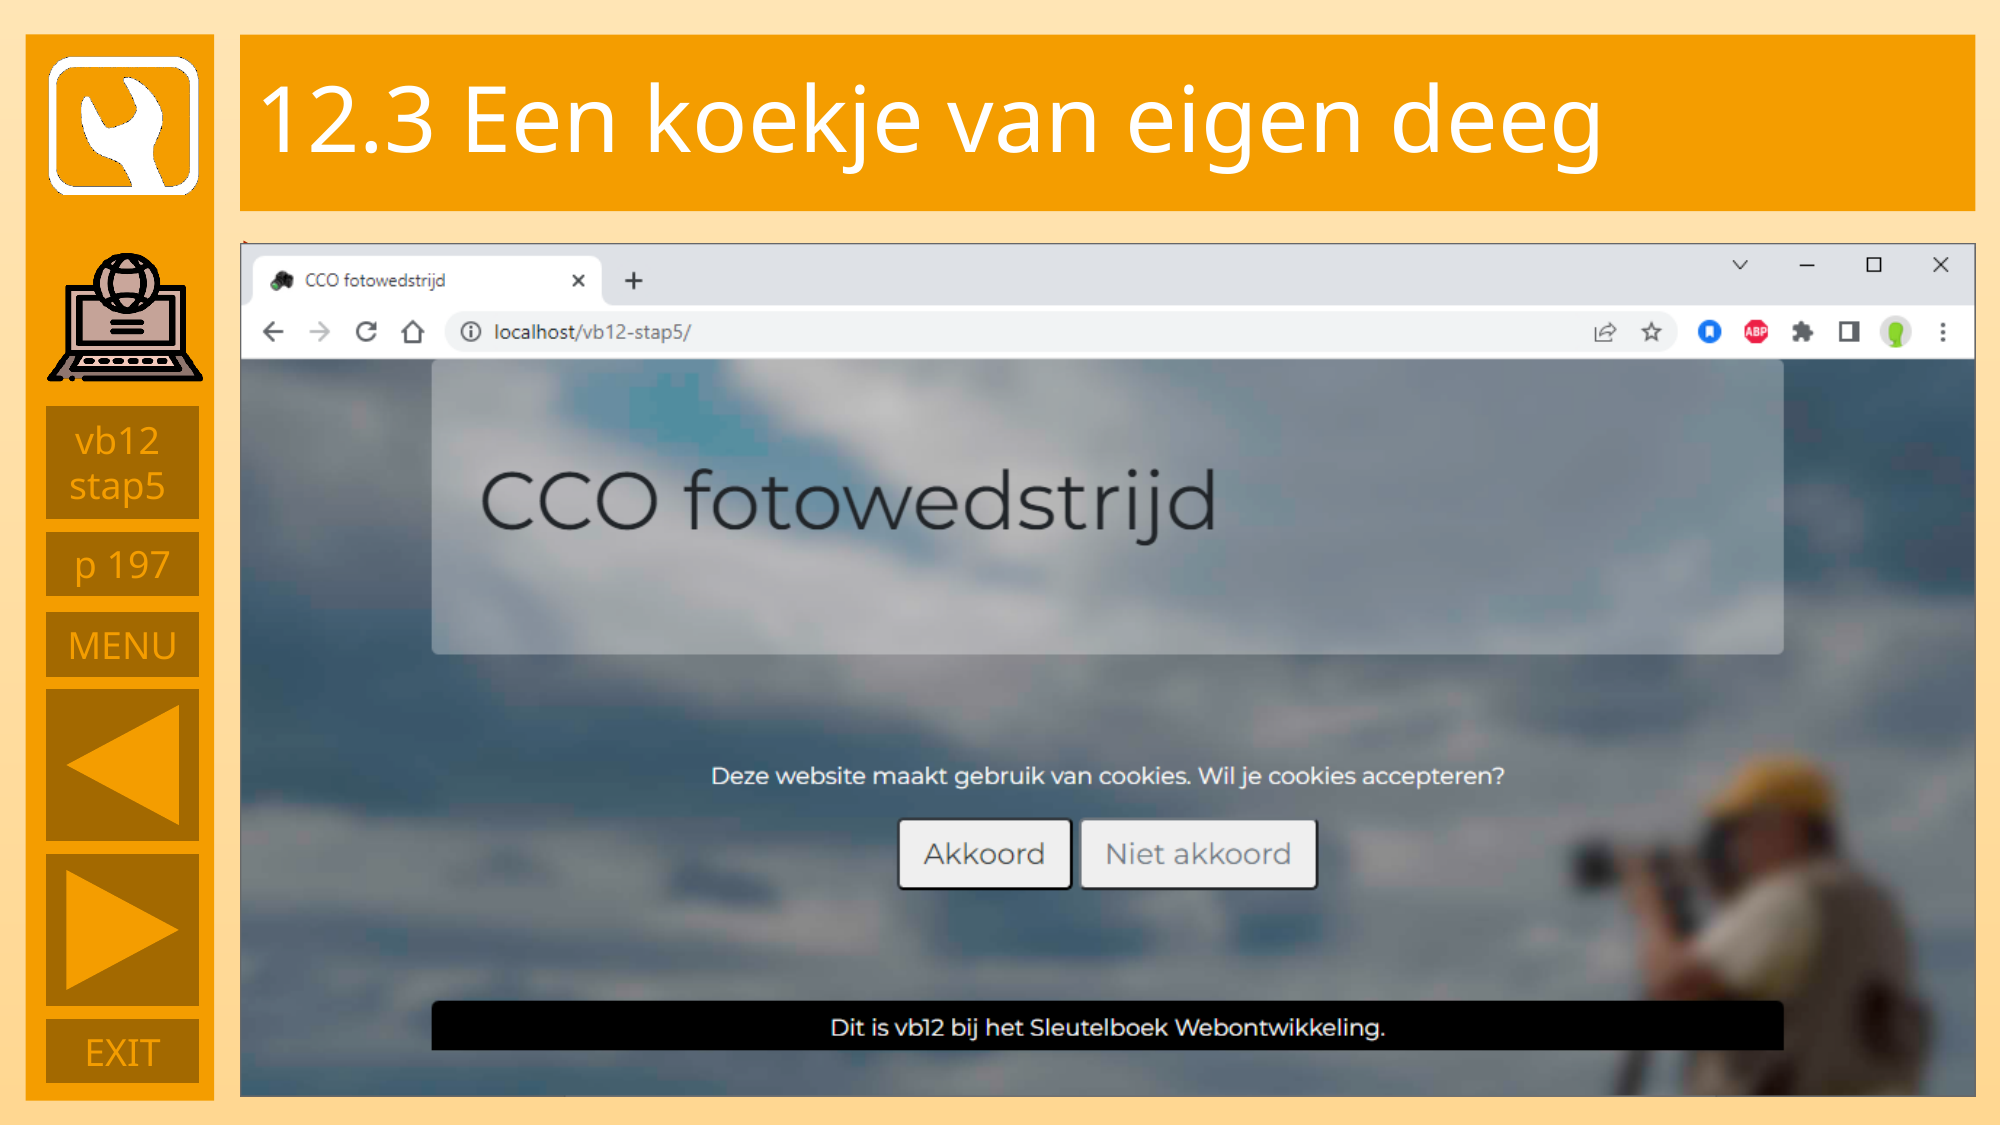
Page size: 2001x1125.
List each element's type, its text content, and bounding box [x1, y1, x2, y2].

text_box [1976, 172, 2000, 176]
text_box p 197 [46, 532, 199, 596]
text_box [215, 766, 239, 773]
text_box [1976, 193, 2000, 199]
text_box [1976, 352, 2000, 360]
text_box EXIT [46, 1019, 199, 1083]
text_box [64, 703, 180, 827]
text_box [0, 172, 25, 176]
picture [47, 245, 203, 388]
text_box [46, 689, 199, 841]
text_box [25, 33, 215, 1102]
text_box [0, 193, 25, 199]
text_box [215, 172, 240, 176]
text_box [215, 352, 223, 360]
text_box [46, 854, 199, 1006]
text_box [1976, 766, 2000, 773]
picture [239, 243, 1976, 1097]
text_box [0, 352, 25, 360]
text_box [0, 766, 25, 773]
text_box [65, 868, 181, 992]
text_box vb12 stap5 [46, 406, 199, 519]
title 12.3 Een koekje van eigen deeg [240, 34, 1976, 212]
text_box MENU [46, 612, 199, 677]
text_box Maak een boodschap die op de openingspagina verschijnt, waarin de bezoeker het gebruik van cookies moet accepteren om de website verder te bezoeken. Indien de bezoeker dit niet accepteert, wordt de bezoeker omgeleid naar de zoekpagina van Google. De cookie mag enkel geplaatst worden nadat de bezoeker akkoord is gegaan. [223, 230, 1976, 666]
picture [47, 55, 199, 195]
text_box [215, 193, 240, 199]
